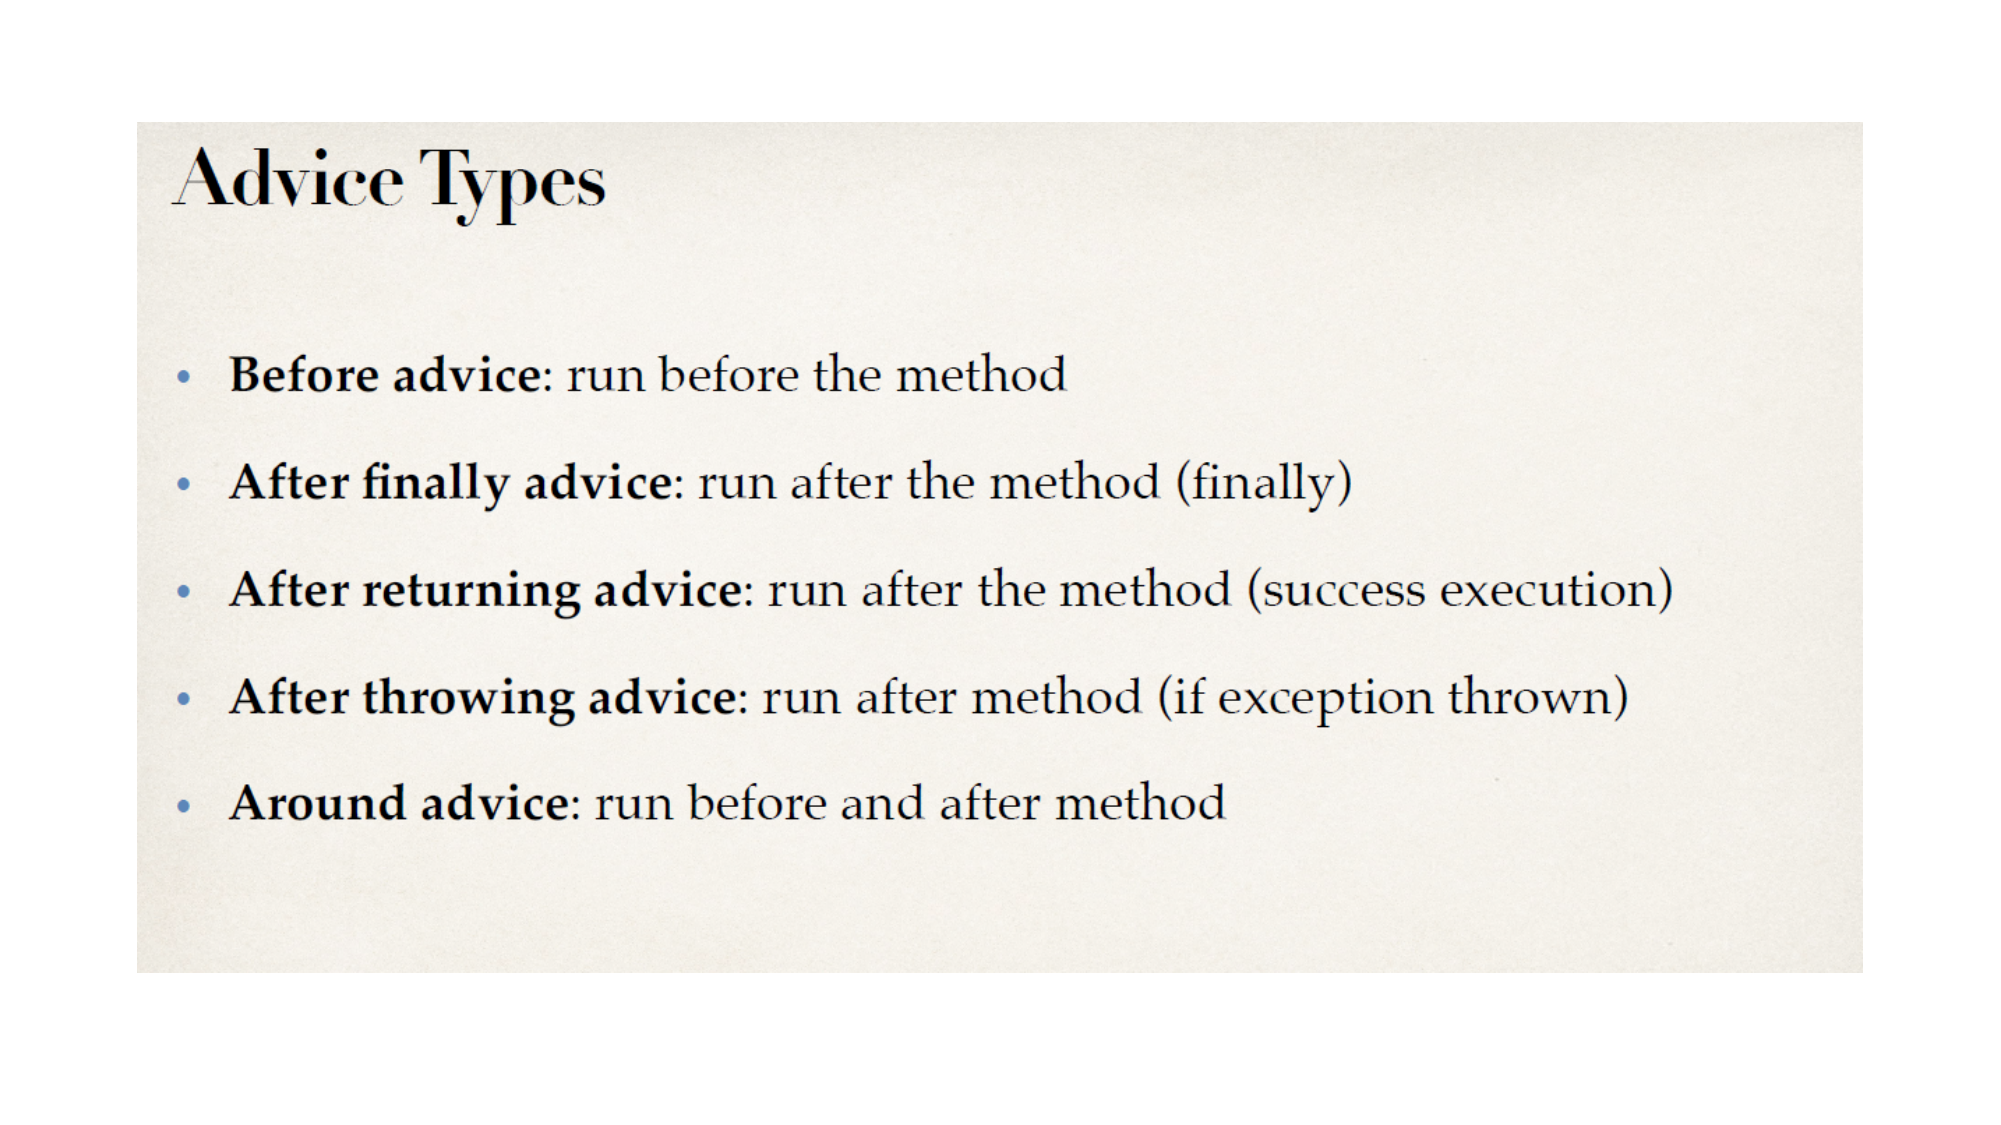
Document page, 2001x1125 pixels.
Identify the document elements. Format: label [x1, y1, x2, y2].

list [137, 122, 1863, 973]
